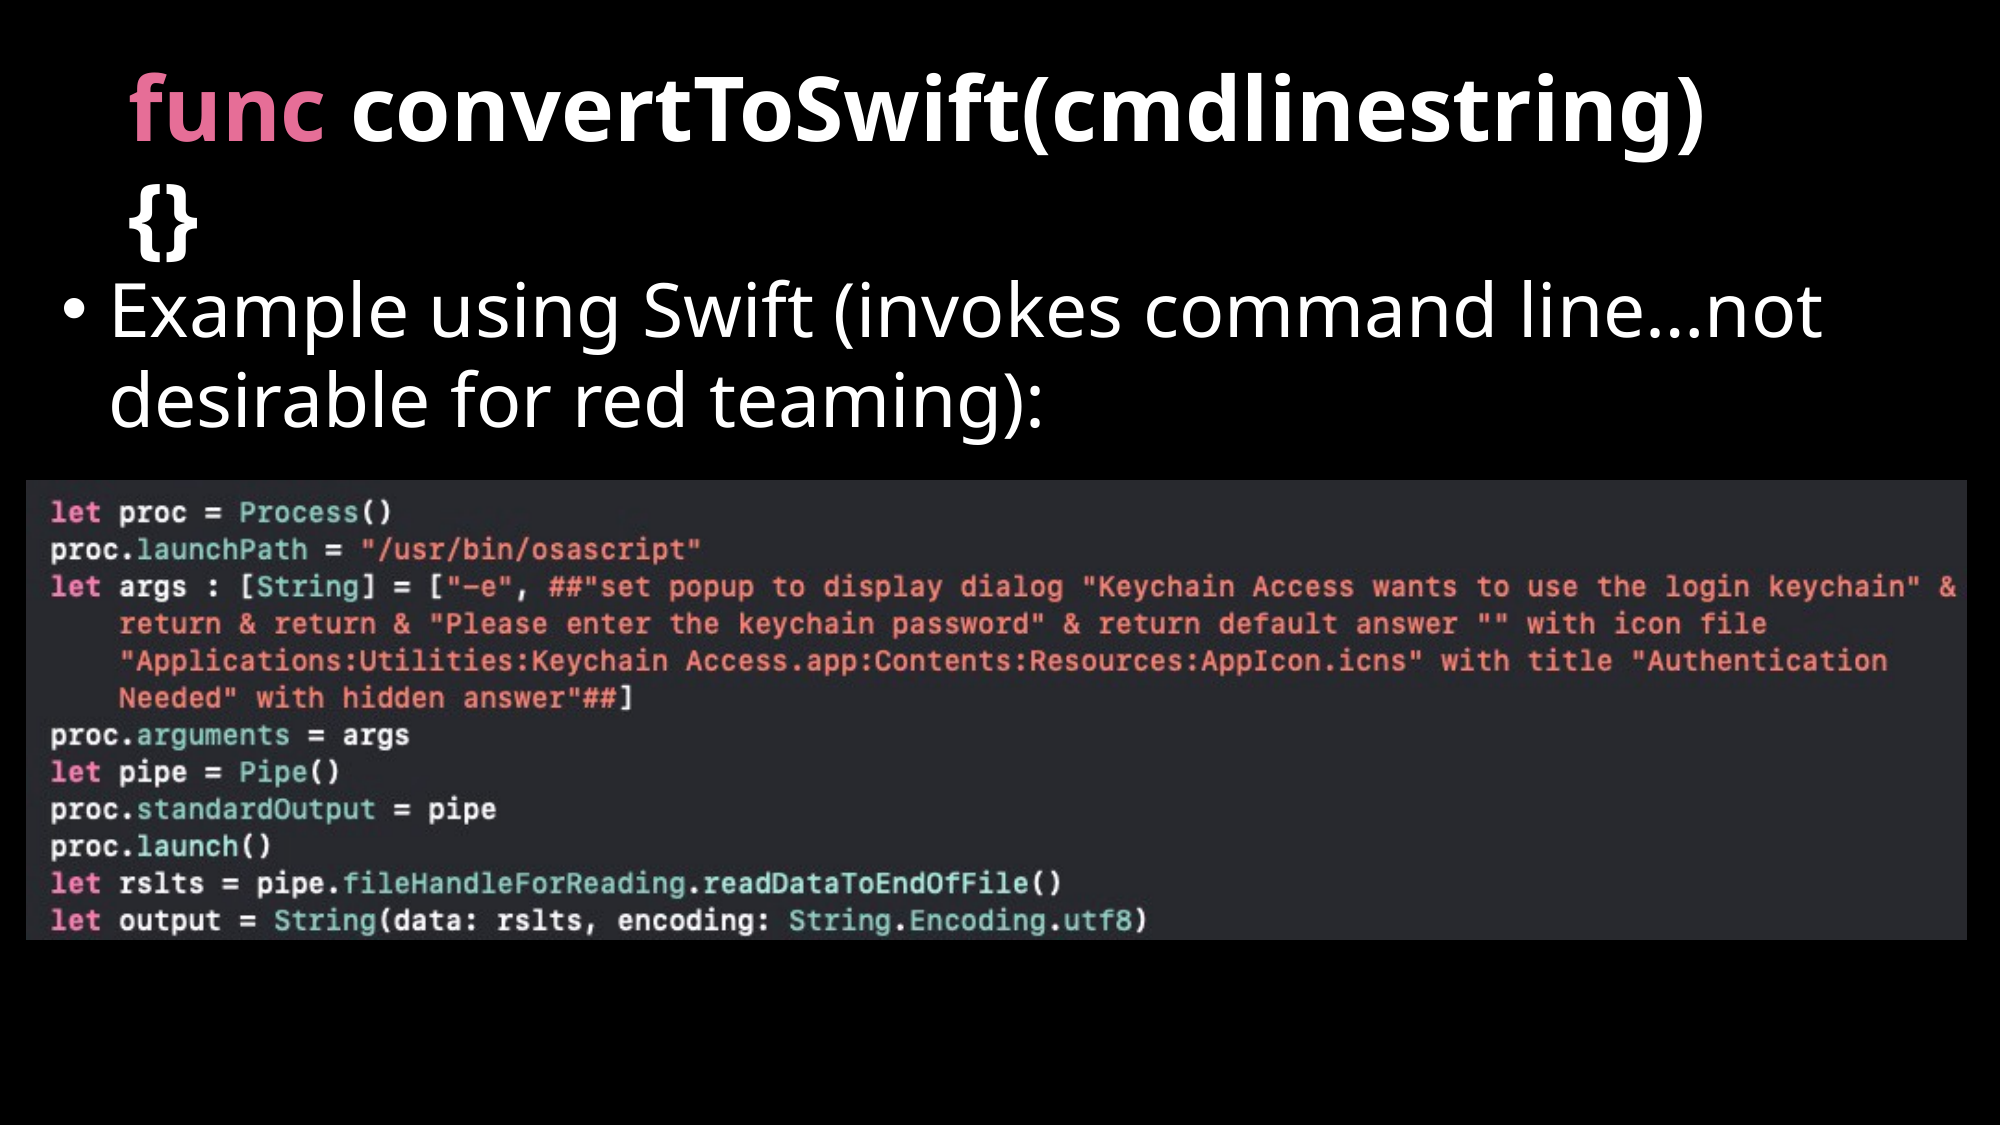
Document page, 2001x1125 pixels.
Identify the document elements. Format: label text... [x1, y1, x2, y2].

list Example using Swift (invokes command line…not desirable for red teaming): [46, 255, 1889, 480]
picture [25, 480, 1967, 941]
title func convertToSwift(cmdlinestring){} [113, 99, 1739, 219]
